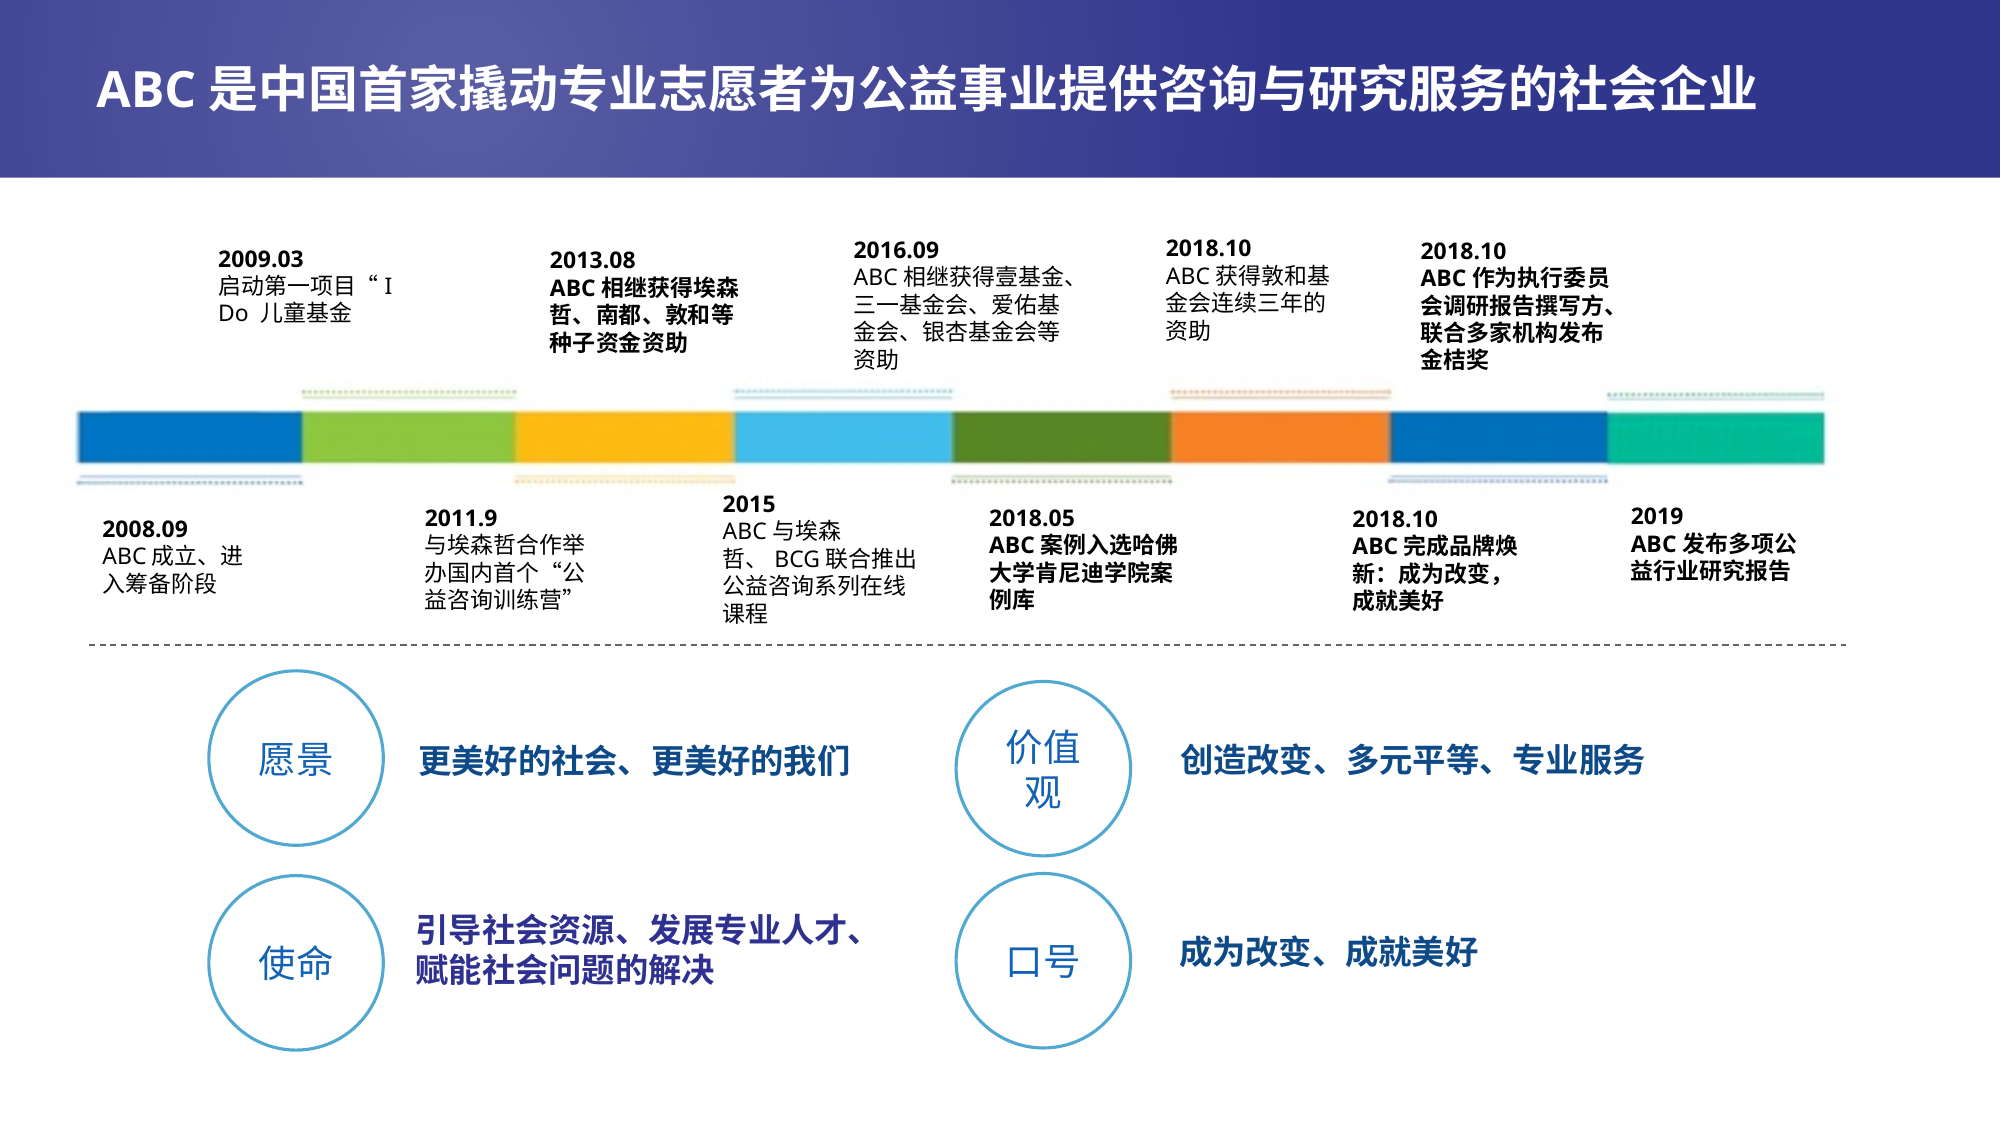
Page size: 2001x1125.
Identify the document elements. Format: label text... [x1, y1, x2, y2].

title ABC是中国首家撬动专业志愿者为公益事业提供咨询与研究服务的社会企业 [81, 56, 1930, 127]
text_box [19, 225, 1863, 623]
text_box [208, 670, 1657, 1051]
